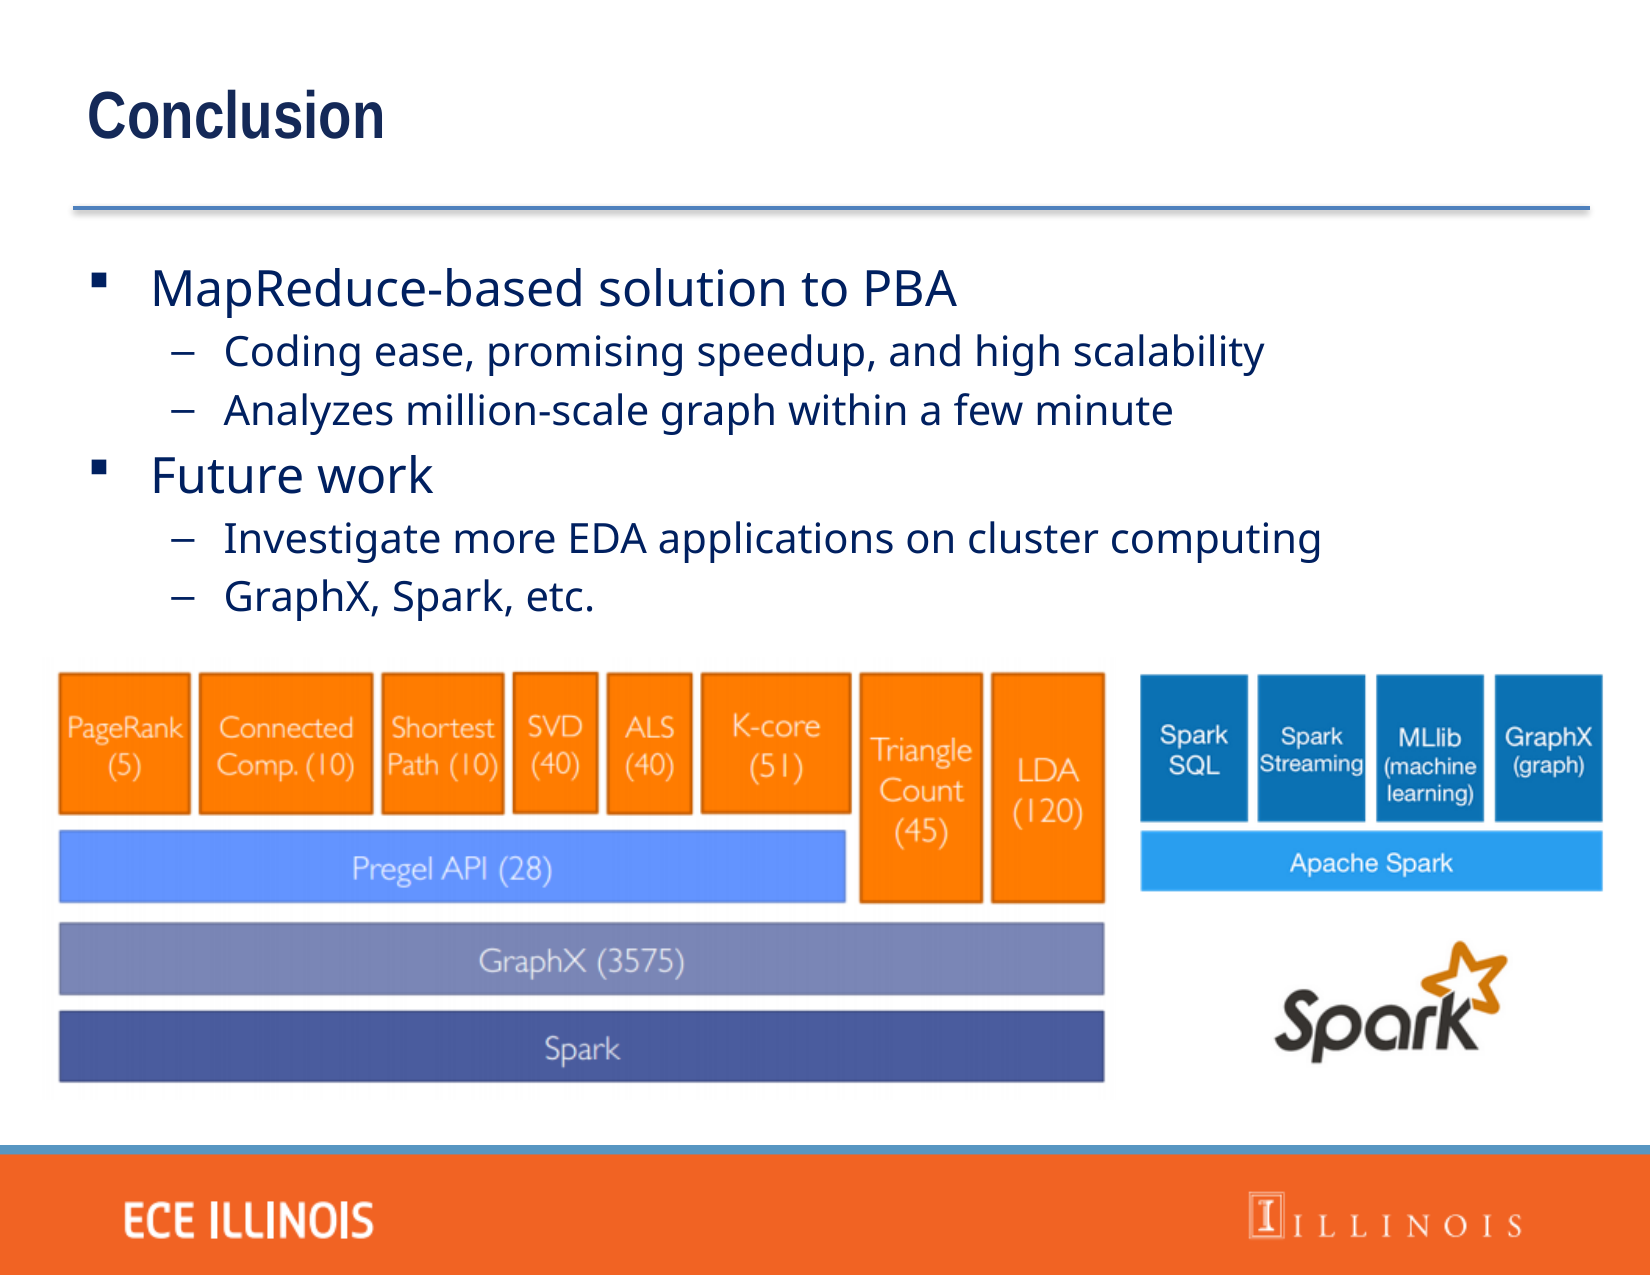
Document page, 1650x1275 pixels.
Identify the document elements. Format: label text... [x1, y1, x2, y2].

picture [41, 657, 1116, 1100]
list MapReduce-based solution to PBA Coding ease, promising speedup, and high scalability Analyzes million-scale graph within a few minute Future work Investigate more EDA applications on cluster computing GraphX, Spark, etc. [72, 249, 1590, 1107]
picture [1183, 938, 1584, 1081]
list Conclusion [72, 64, 840, 186]
picture [1131, 666, 1611, 916]
